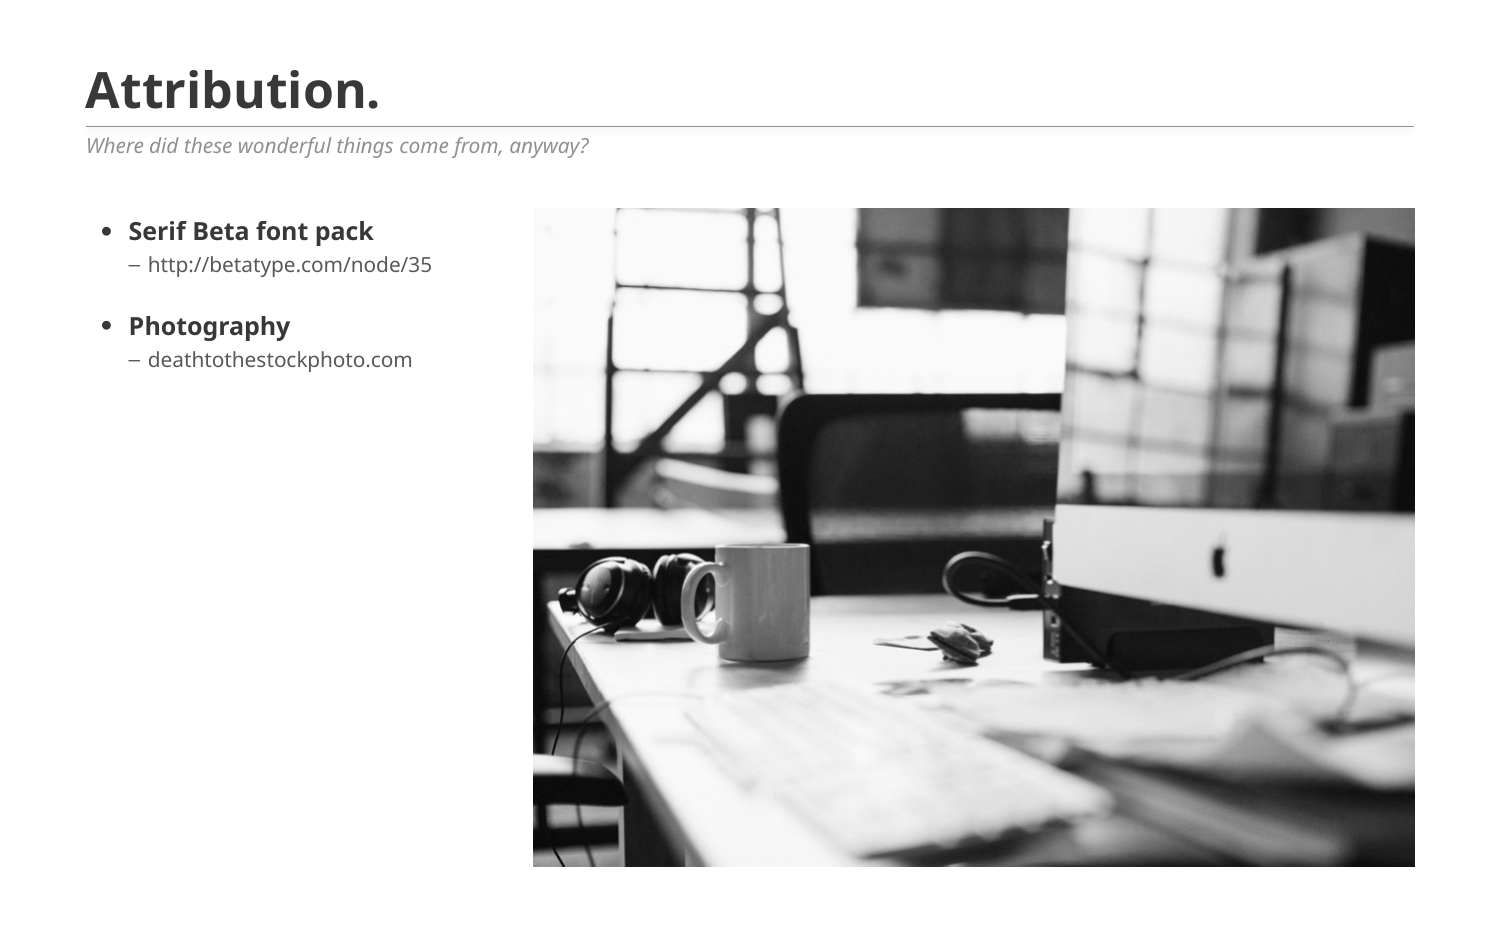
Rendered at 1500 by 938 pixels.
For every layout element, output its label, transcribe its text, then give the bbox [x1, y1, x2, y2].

picture [532, 208, 1415, 867]
list Where did these wonderful things come from, anyway? [85, 125, 1345, 168]
title Attribution. [85, 54, 1345, 125]
list Serif Beta font pack http://betatype.com/node/35 Photography deathtothestockphoto.com [85, 208, 495, 867]
